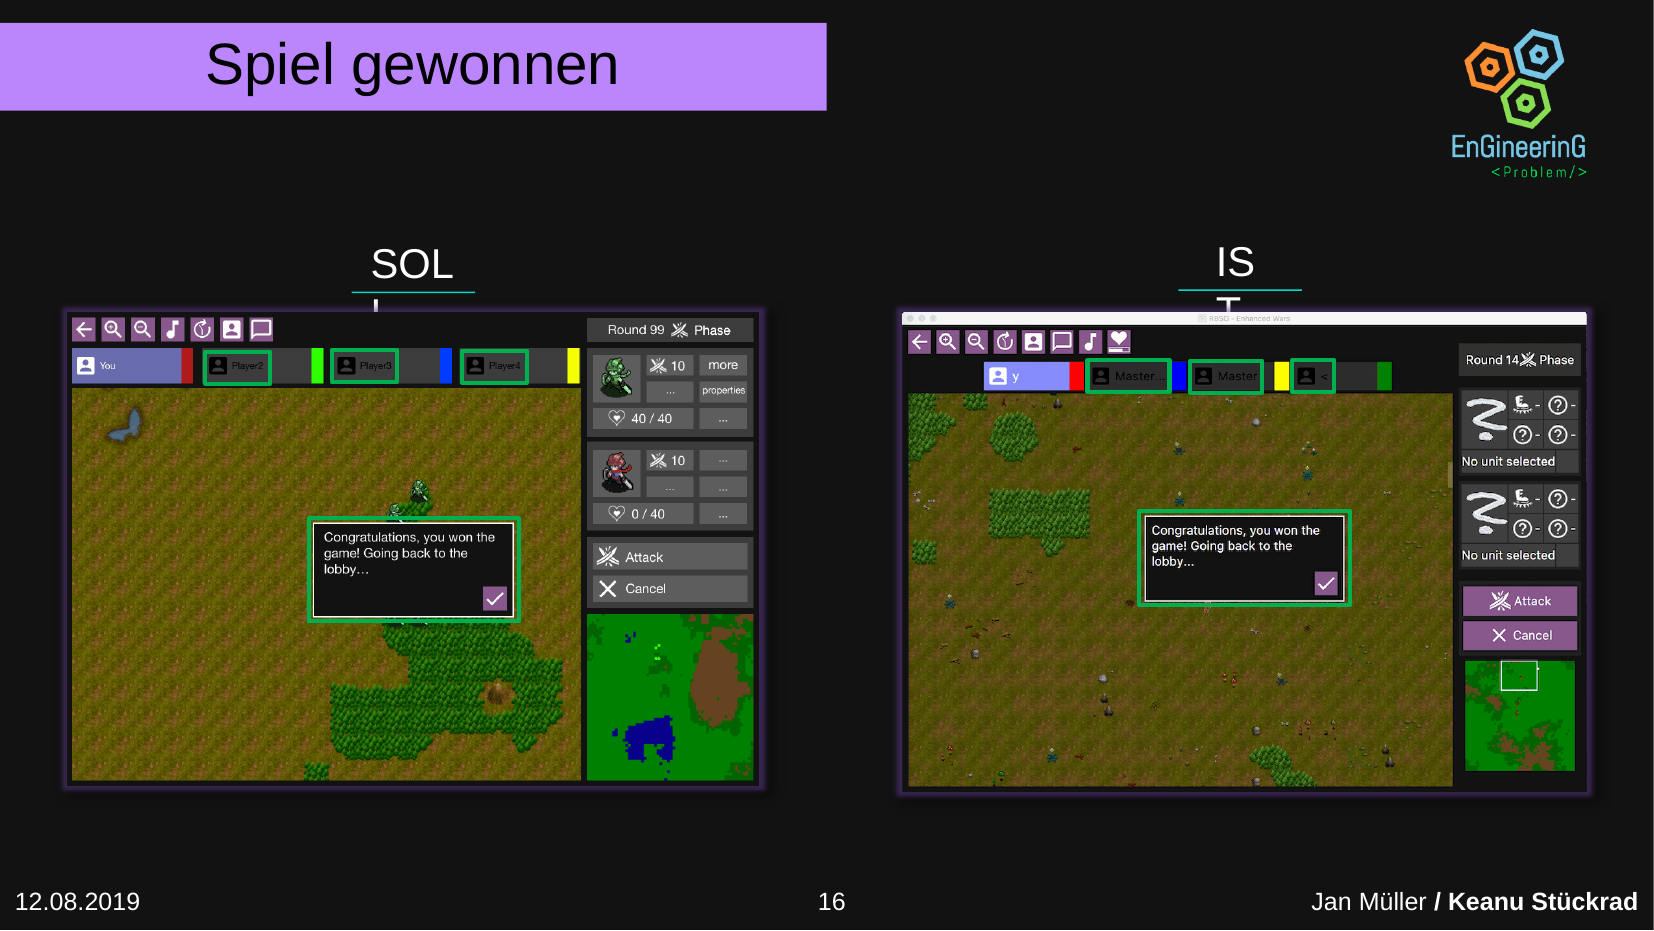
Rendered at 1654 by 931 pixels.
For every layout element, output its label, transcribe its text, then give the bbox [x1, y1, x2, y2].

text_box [0, 877, 1654, 931]
picture [901, 312, 1587, 792]
text_box Soll [355, 229, 480, 302]
picture [67, 312, 760, 786]
text_box Spiel gewonnen [0, 22, 827, 111]
picture [1382, 29, 1654, 185]
text_box Ist [1201, 227, 1293, 288]
